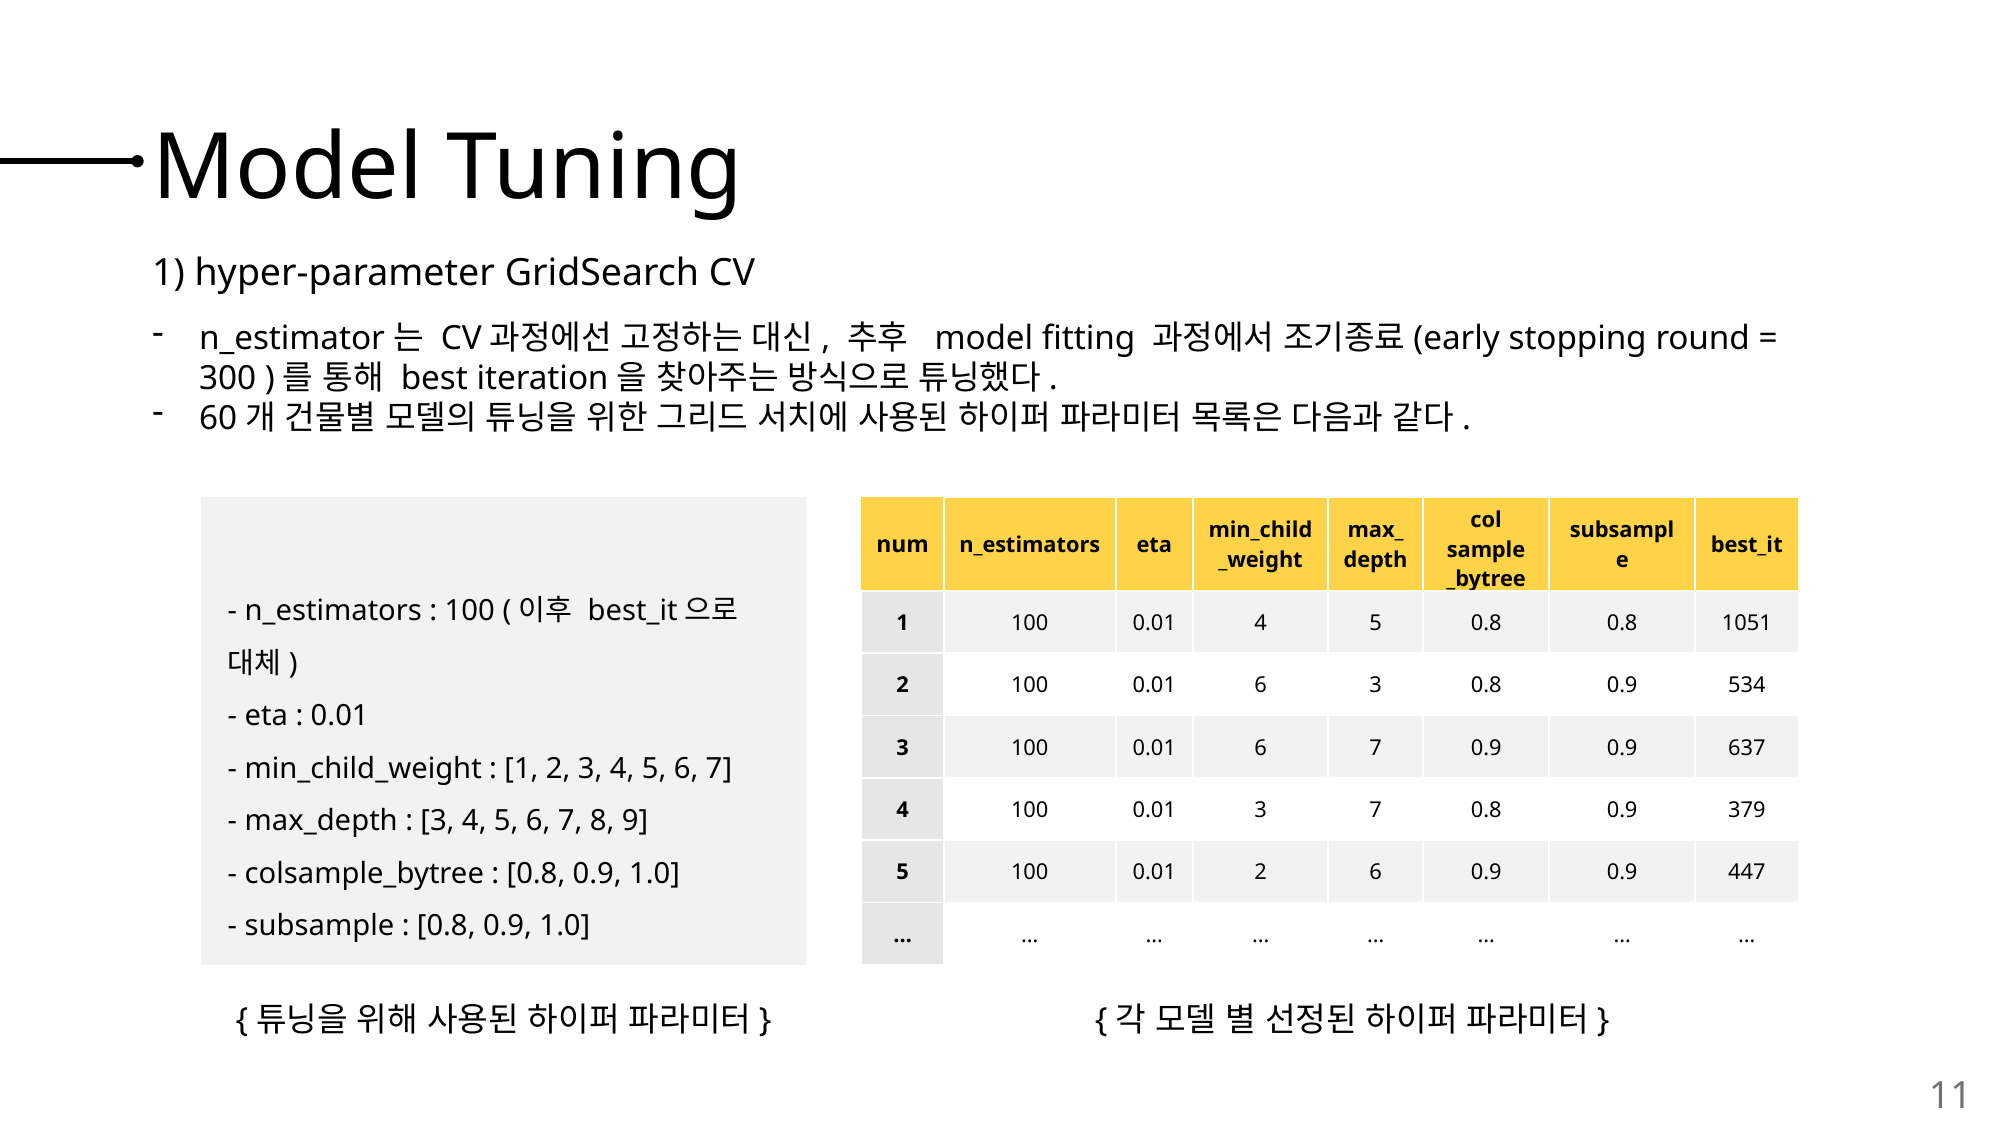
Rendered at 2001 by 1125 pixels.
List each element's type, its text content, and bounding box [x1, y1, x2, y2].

table_cell 2 [862, 654, 943, 715]
table_cell … [1550, 903, 1694, 964]
table_cell 534 [1696, 654, 1798, 715]
table_header col sample _bytree [1424, 498, 1548, 590]
table_cell … [1194, 903, 1327, 964]
text_box 1) hyper-parameter GridSearch CV [137, 240, 807, 301]
table_header subsample [1550, 498, 1694, 590]
text_box 11 [1914, 1063, 2000, 1124]
table_cell 3 [1194, 779, 1327, 839]
table_header num [861, 497, 943, 590]
table_cell 7 [1329, 716, 1422, 777]
table_cell 0.8 [1424, 592, 1548, 652]
table_cell 0.8 [1550, 592, 1694, 652]
table_header min_child_weight [1194, 498, 1327, 590]
table_cell 3 [1329, 654, 1422, 715]
table_cell 4 [862, 779, 943, 839]
title Model Tuning [137, 59, 1863, 278]
table_cell … [1696, 903, 1798, 964]
table_cell 379 [1696, 779, 1798, 839]
table_cell 3 [862, 716, 943, 777]
table_cell 4 [1194, 592, 1327, 652]
table_header eta [1117, 498, 1192, 590]
table_cell 0.01 [1117, 592, 1192, 652]
table_cell … [945, 903, 1115, 964]
table_cell 7 [1329, 779, 1422, 839]
table_cell 0.9 [1424, 716, 1548, 777]
table_cell 0.01 [1117, 716, 1192, 777]
table_header best_it [1696, 498, 1798, 590]
text_box {각 모델 별 선정된 하이퍼 파라미터} [1065, 995, 1639, 1124]
table_cell 0.9 [1550, 654, 1694, 715]
table_cell 100 [945, 716, 1115, 777]
table_cell … [1329, 903, 1422, 964]
table_cell 0.9 [1550, 716, 1694, 777]
table_cell 1 [862, 592, 943, 652]
table_cell 637 [1696, 716, 1798, 777]
text_box n_estimator는 CV과정에선 고정하는 대신, 추후 model fitting 과정에서 조기종료(early stopping round = 300 )를 통해 best iteration을 찾아주는 방식으로 튜닝했다. 60개 건물별 모델의 튜닝을 위한 그리드 서치에 사용된 하이퍼 파라미터 목록은 다음과 같다. [137, 308, 1878, 444]
table_cell 5 [862, 841, 943, 902]
table_cell 0.9 [1550, 779, 1694, 839]
table_cell 2 [1194, 841, 1327, 902]
table_header max_ depth [1329, 498, 1422, 590]
table_cell 0.8 [1424, 779, 1548, 839]
table_cell … [1117, 903, 1192, 964]
table_cell 6 [1329, 841, 1422, 902]
table_cell … [862, 903, 943, 964]
table_cell 447 [1696, 841, 1798, 902]
table_cell 100 [945, 779, 1115, 839]
table_cell 100 [945, 841, 1115, 902]
table_cell 0.01 [1117, 841, 1192, 902]
table_cell 6 [1194, 716, 1327, 777]
table_cell 0.01 [1117, 779, 1192, 839]
table_cell … [1424, 903, 1548, 964]
table_cell 1051 [1696, 592, 1798, 652]
table_cell 0.01 [1117, 654, 1192, 715]
table_cell 0.9 [1424, 841, 1548, 902]
table_cell 5 [1329, 592, 1422, 652]
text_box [201, 497, 807, 1124]
table_cell 0.9 [1550, 841, 1694, 902]
table_cell 100 [945, 592, 1115, 652]
table_header n_estimators [945, 498, 1115, 590]
table_cell 100 [945, 654, 1115, 715]
table_cell 0.8 [1424, 654, 1548, 715]
table_cell 6 [1194, 654, 1327, 715]
